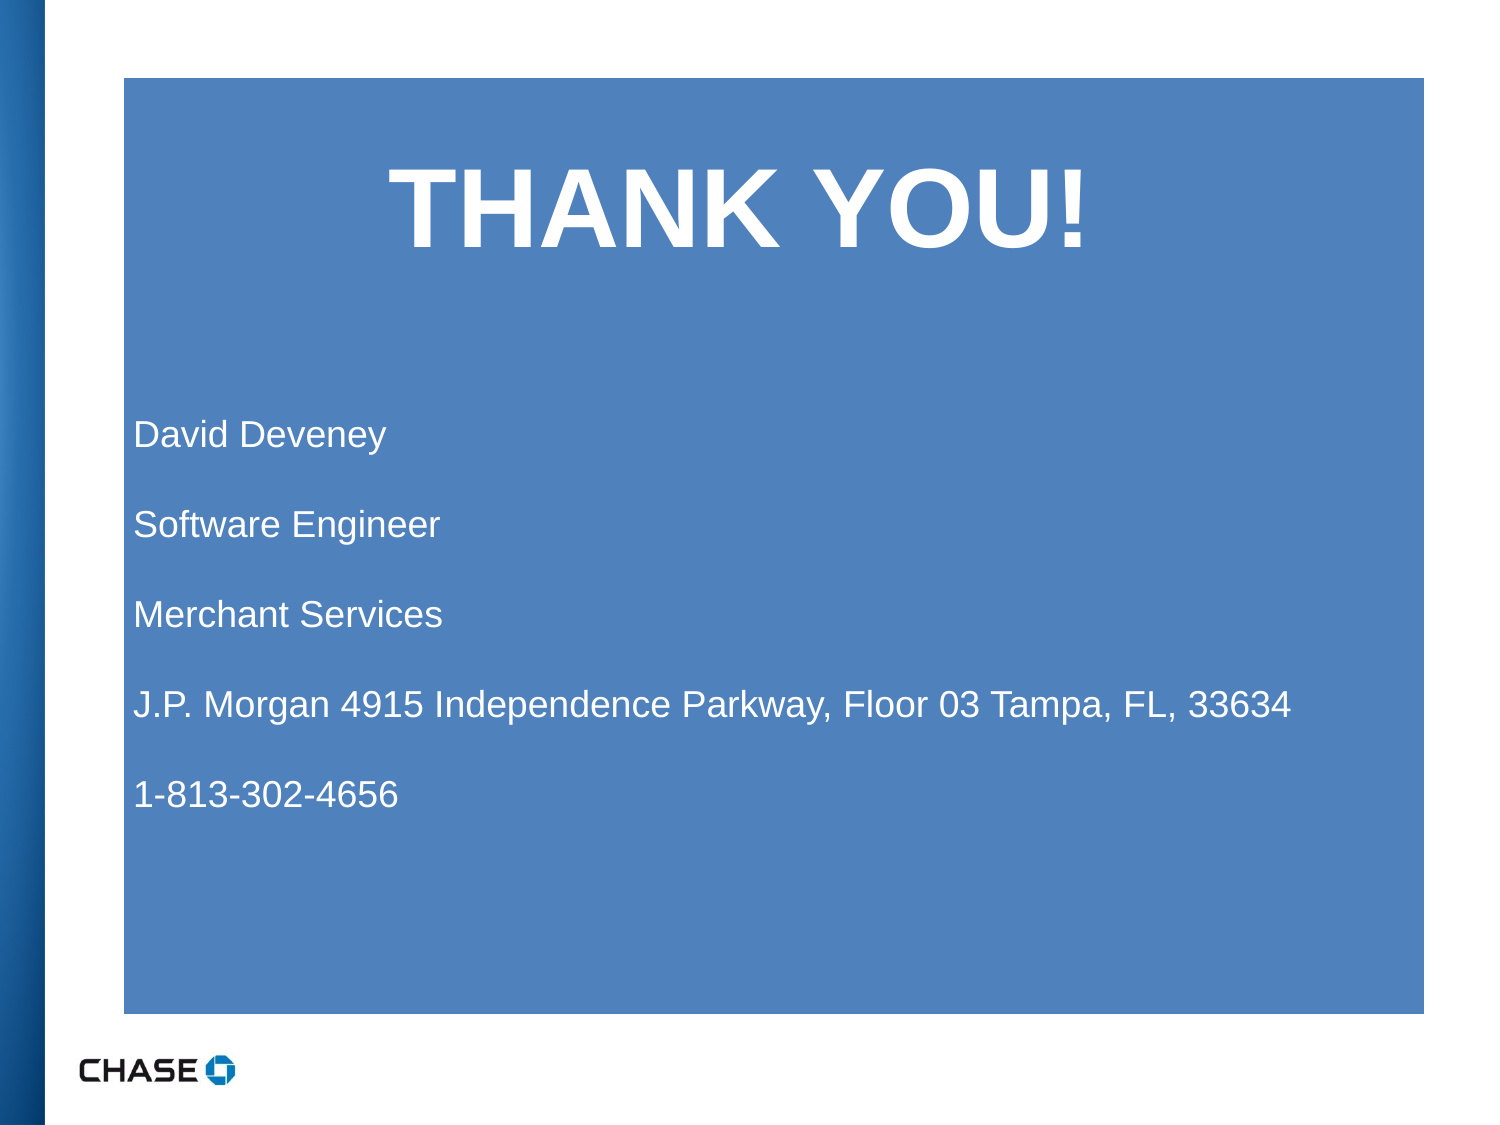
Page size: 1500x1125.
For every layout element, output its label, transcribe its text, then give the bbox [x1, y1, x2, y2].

picture [75, 1052, 238, 1088]
text_box [123, 900, 1425, 1016]
text_box David Deveney Software Engineer Merchant Services J.P. Morgan 4915 Independence Parkway, Floor 03 Tampa, FL, 33634 1-813-302-4656 [123, 399, 1425, 900]
picture [0, 0, 45, 1125]
text_box [123, 77, 1425, 399]
text_box THANK YOU! [87, 124, 1363, 288]
